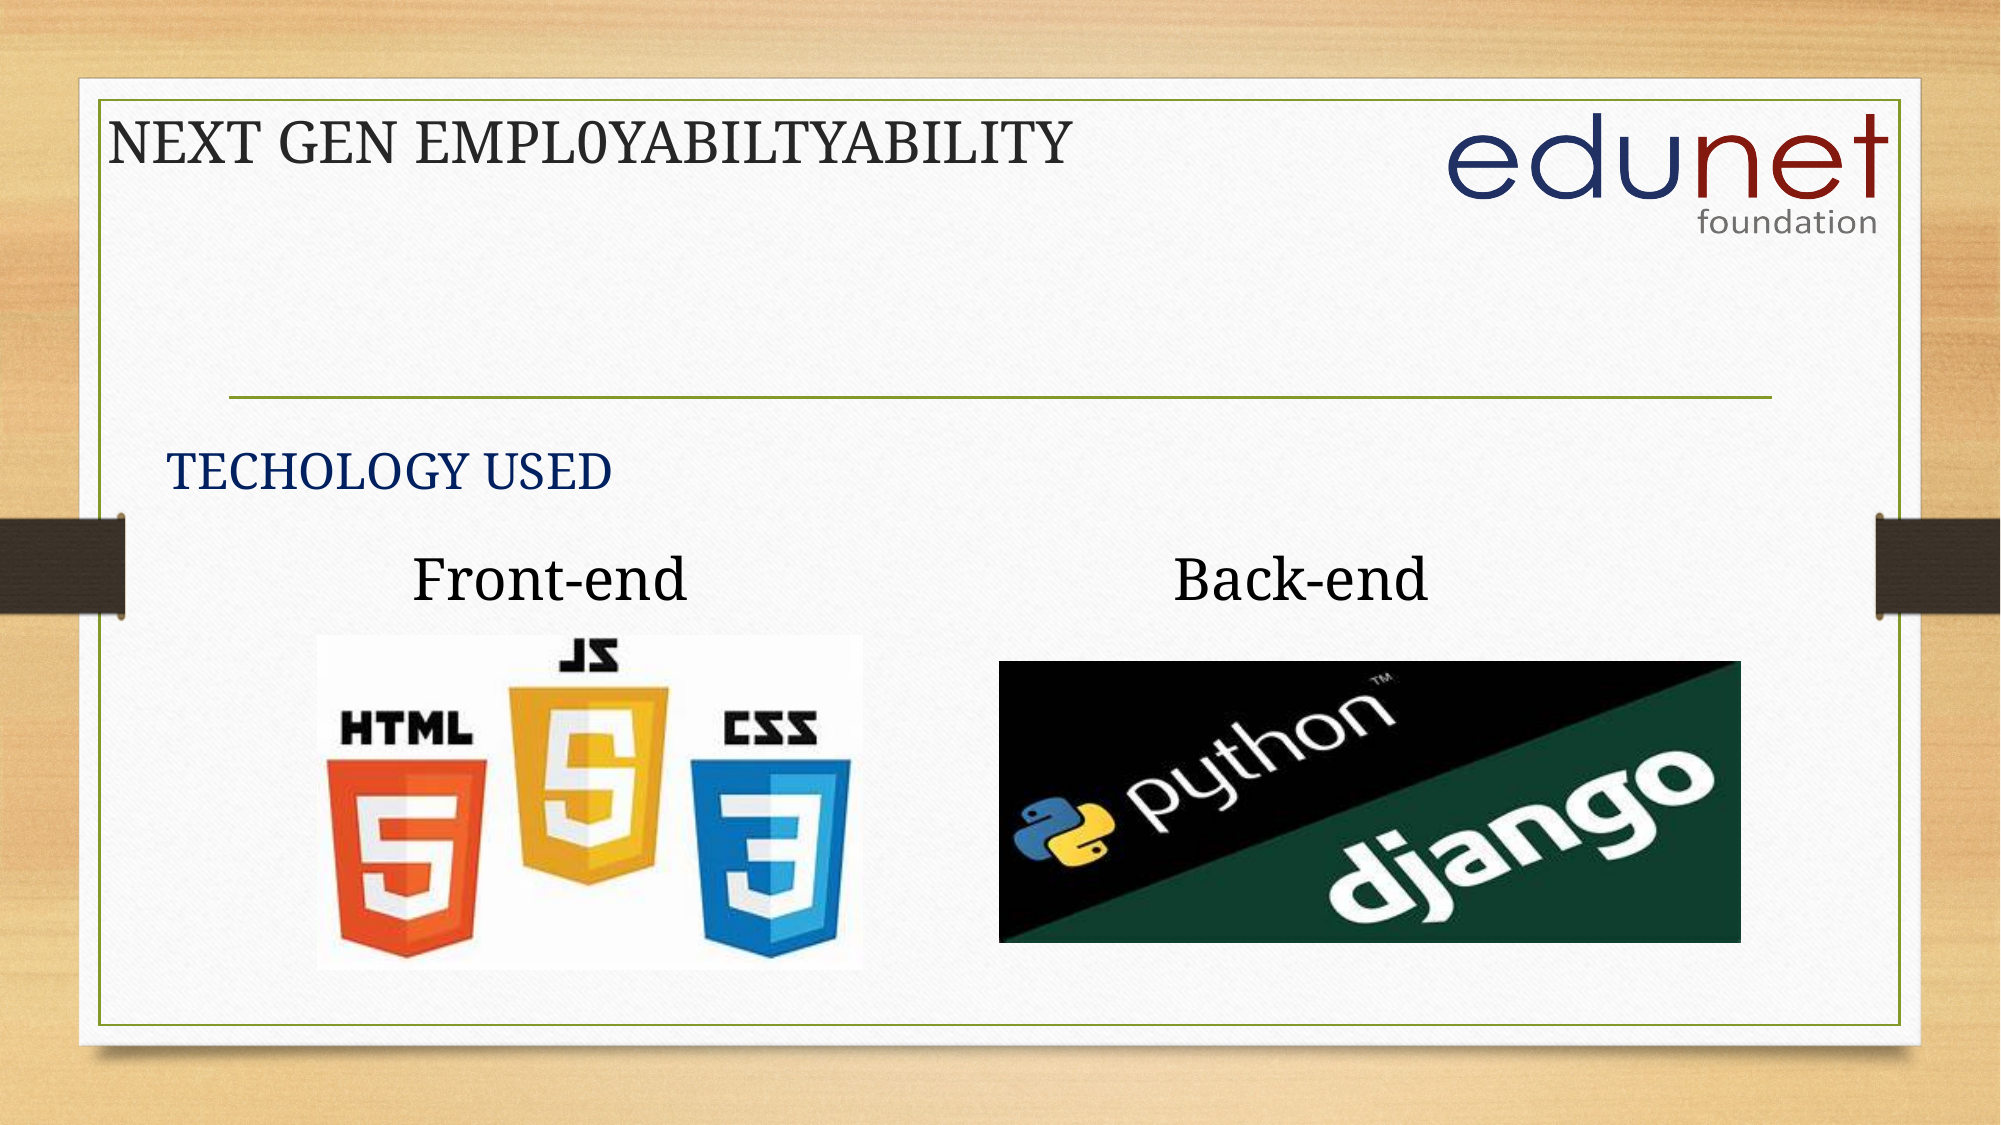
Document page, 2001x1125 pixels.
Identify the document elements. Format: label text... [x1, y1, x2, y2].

picture [0, 0, 2001, 1125]
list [1438, 108, 1893, 242]
text_box TECHOLOGY USED [151, 432, 1252, 508]
title NEXT GEN EMPL0YABILTYABILITY [0, 73, 1378, 207]
text_box Back-end [751, 535, 1852, 620]
text_box Front-end [0, 535, 751, 620]
